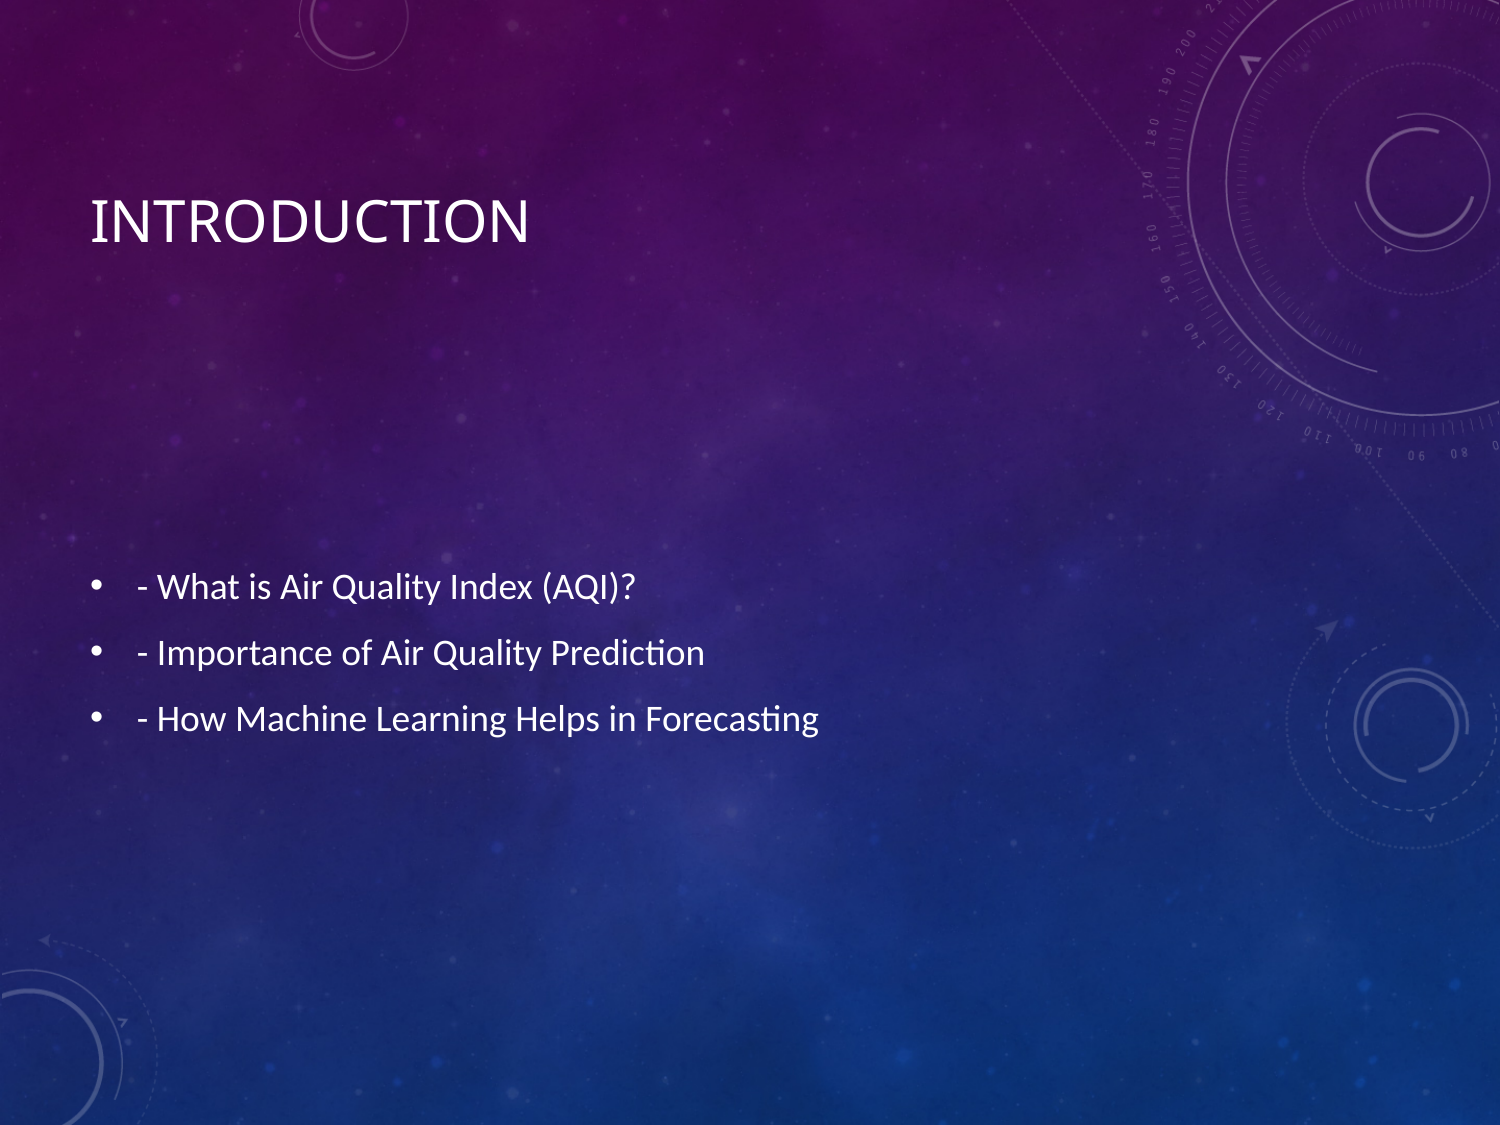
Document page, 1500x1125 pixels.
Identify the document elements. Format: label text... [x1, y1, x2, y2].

list - What is Air Quality Index (AQI)? - Importance of Air Quality Prediction - How Machine Learning Helps in Forecasting [75, 351, 1350, 950]
title Introduction [75, 99, 1350, 339]
picture [0, 0, 1500, 1125]
